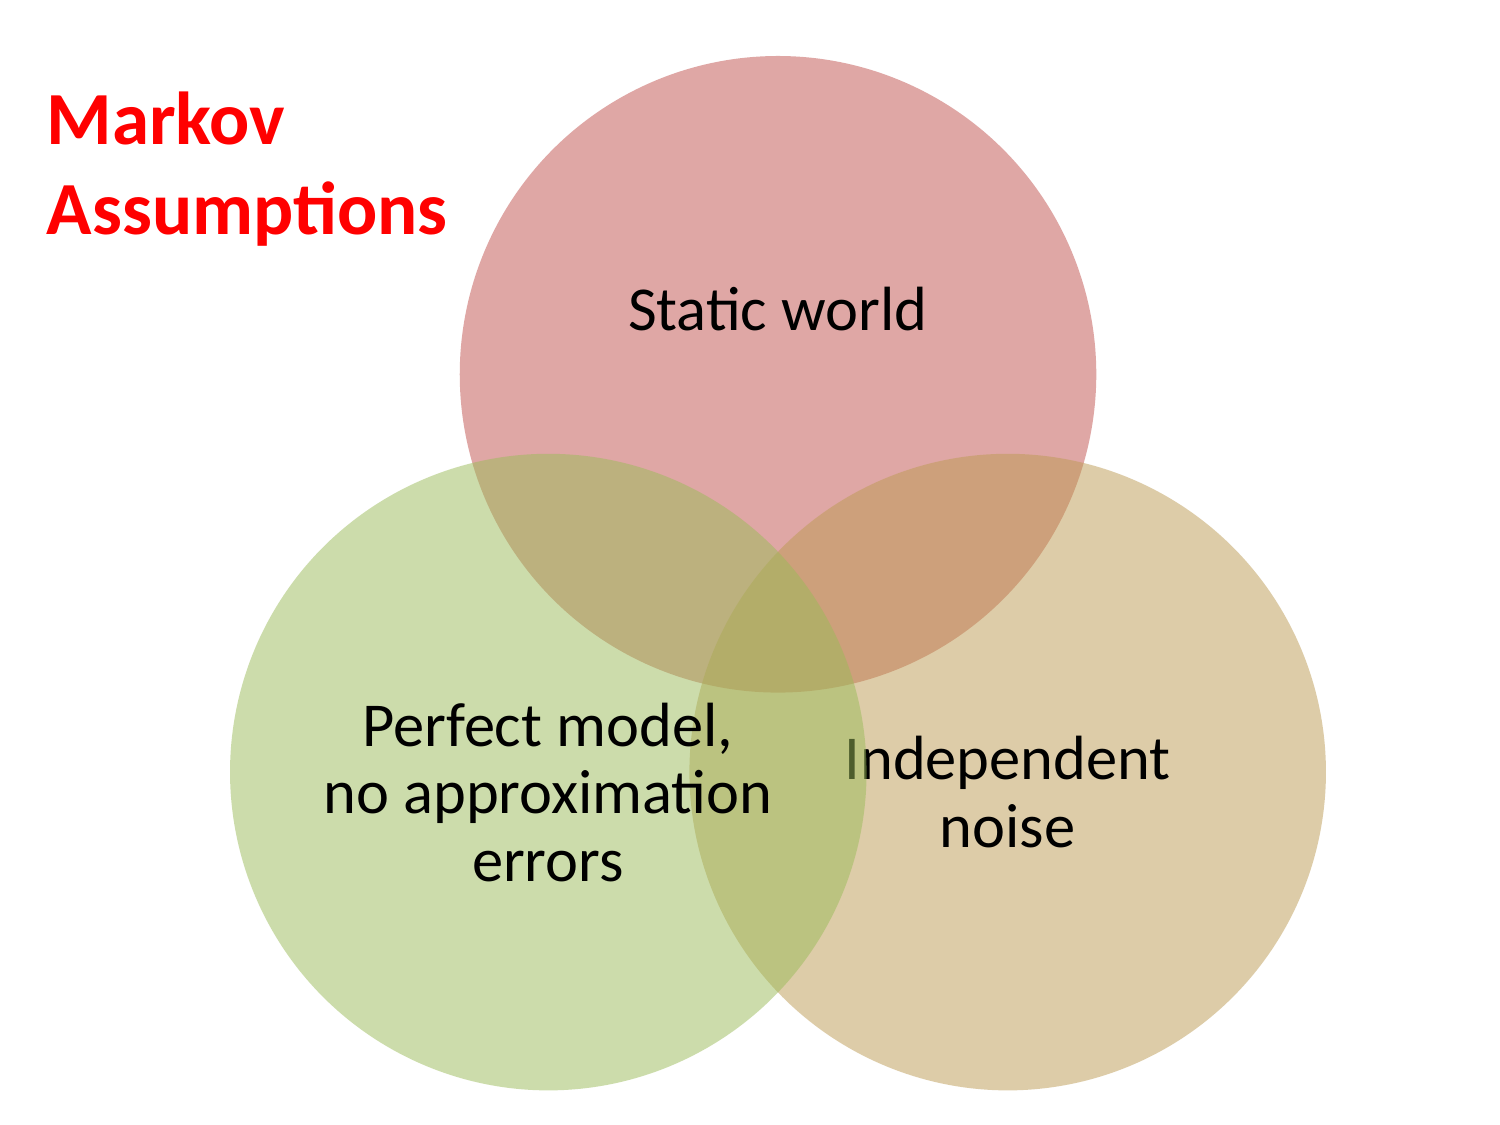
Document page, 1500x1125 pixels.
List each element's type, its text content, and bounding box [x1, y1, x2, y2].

text_box Markov Assumptions [32, 62, 105, 258]
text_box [111, 42, 1445, 1105]
